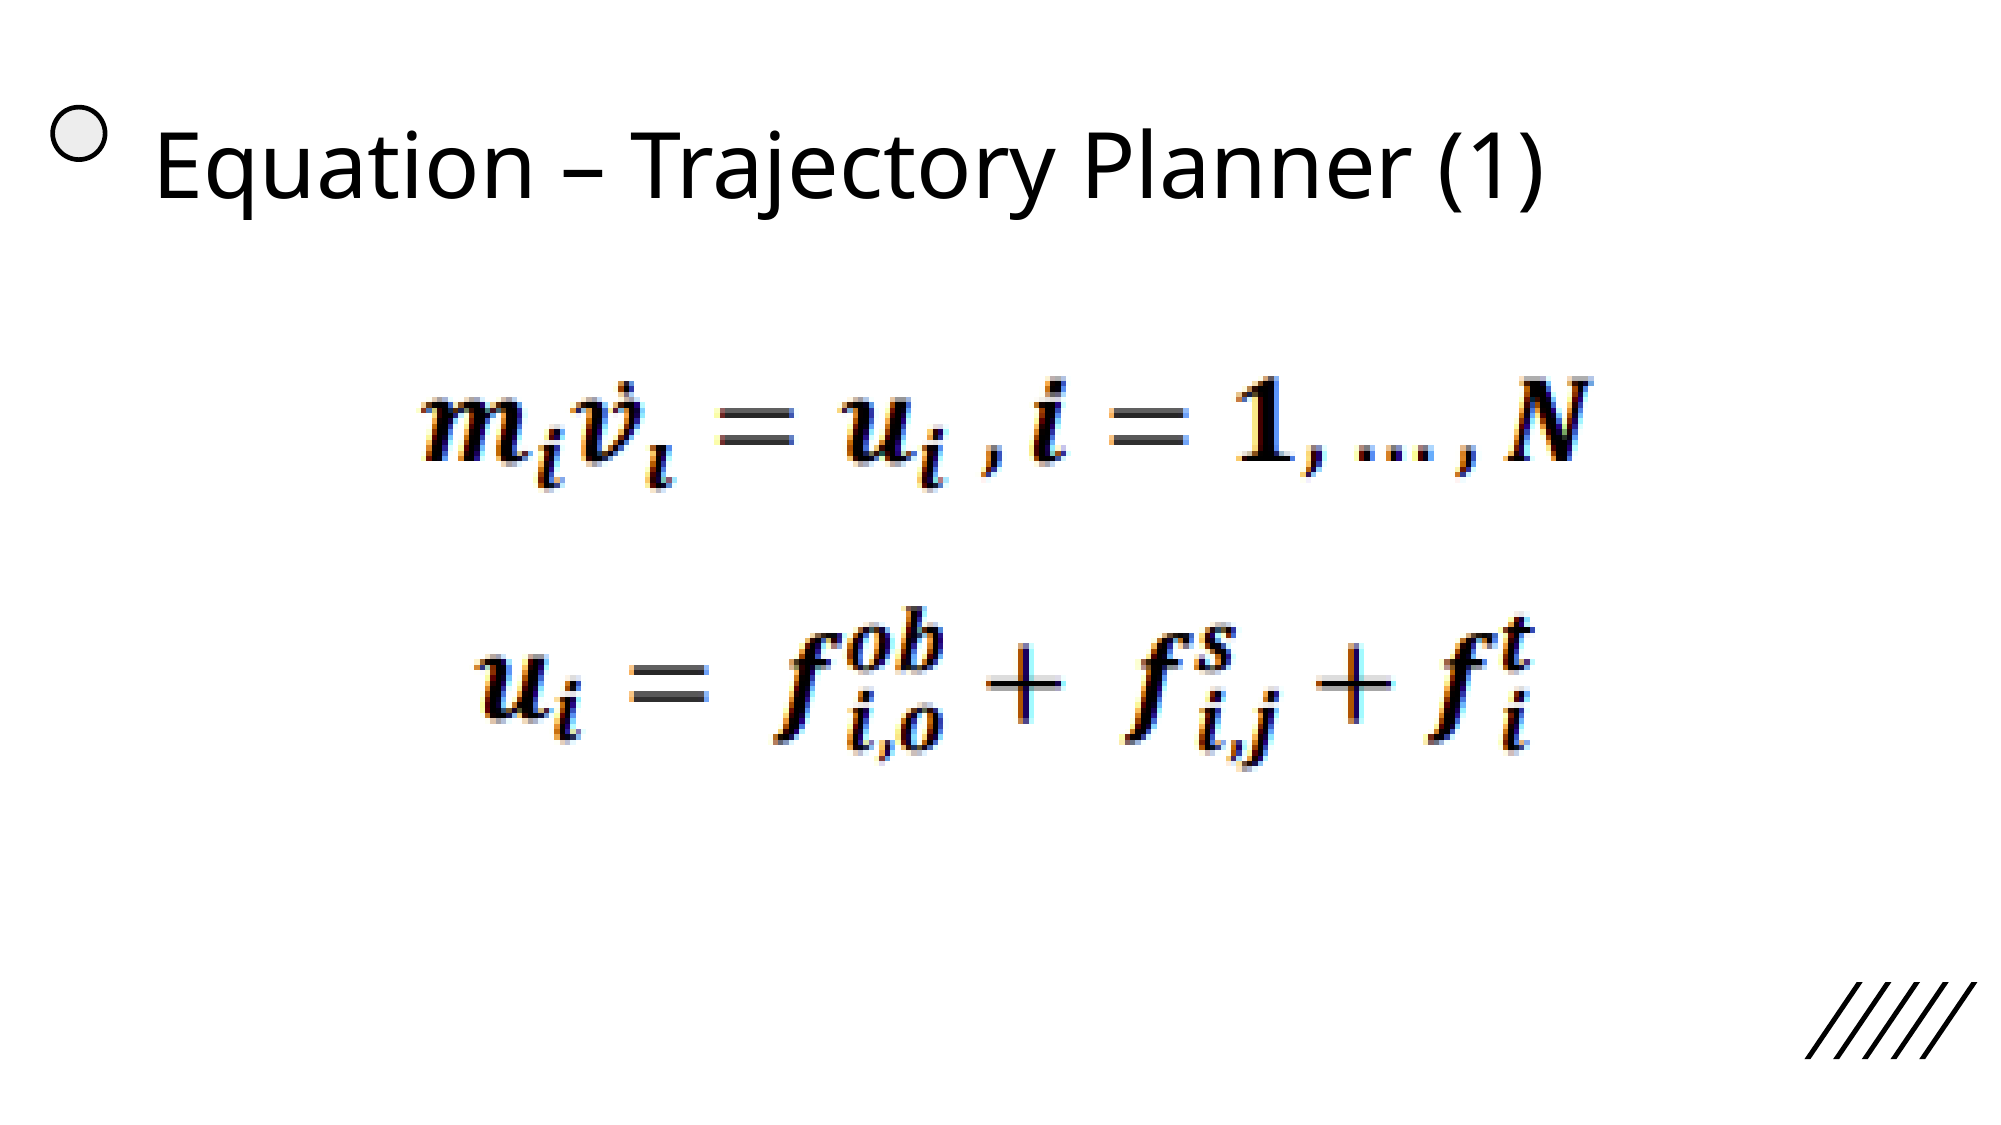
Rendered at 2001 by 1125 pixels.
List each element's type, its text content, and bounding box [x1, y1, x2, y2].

title Equation – Trajectory Planner (1) [137, 59, 1863, 278]
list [331, 328, 1674, 799]
